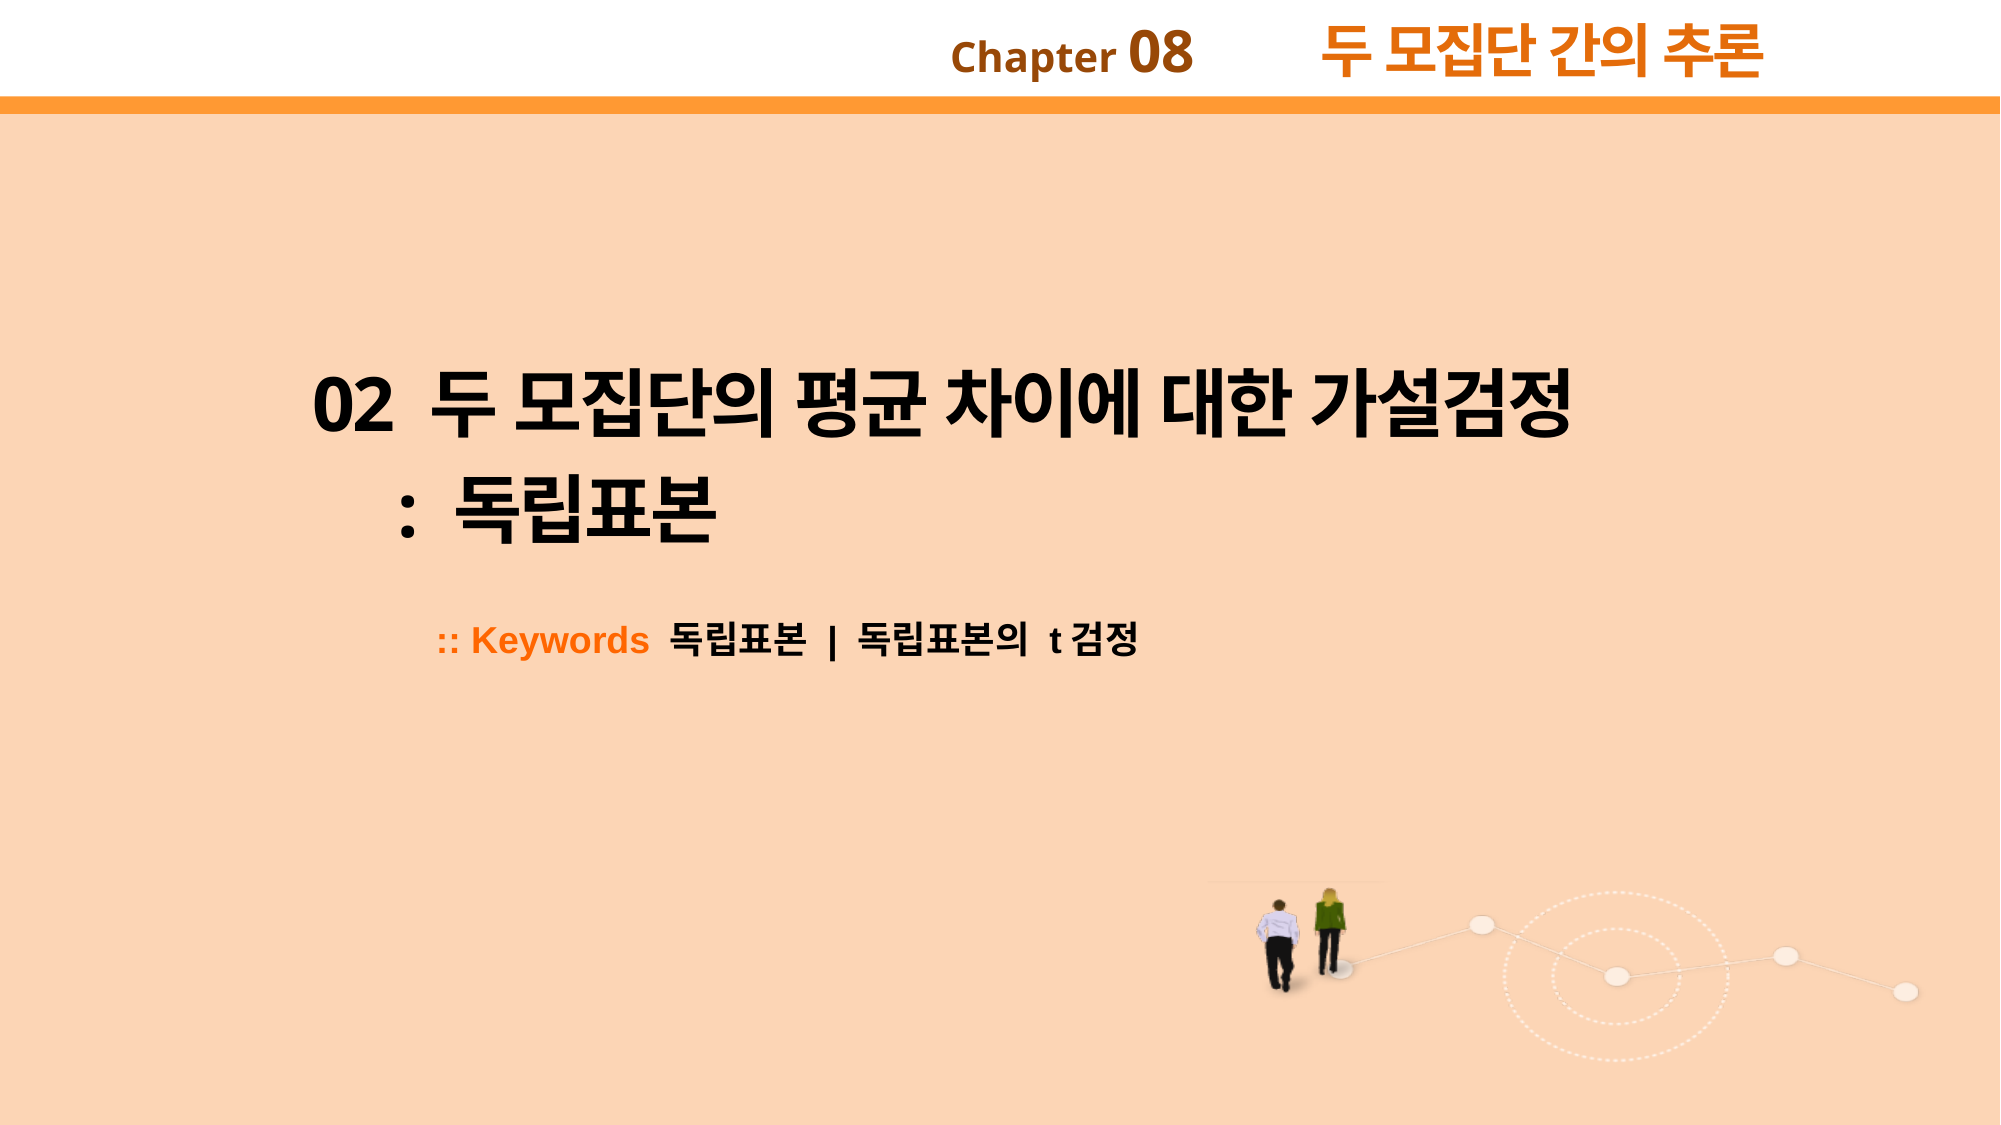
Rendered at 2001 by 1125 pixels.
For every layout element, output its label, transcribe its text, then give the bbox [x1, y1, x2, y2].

text_box :: Keywords 독립표본 | 독립표본의 t검정 [421, 608, 1555, 669]
picture [1207, 881, 1932, 1104]
text_box 02 두 모집단의 평균 차이에 대한 가설검정 : 독립표본 [297, 340, 1898, 560]
